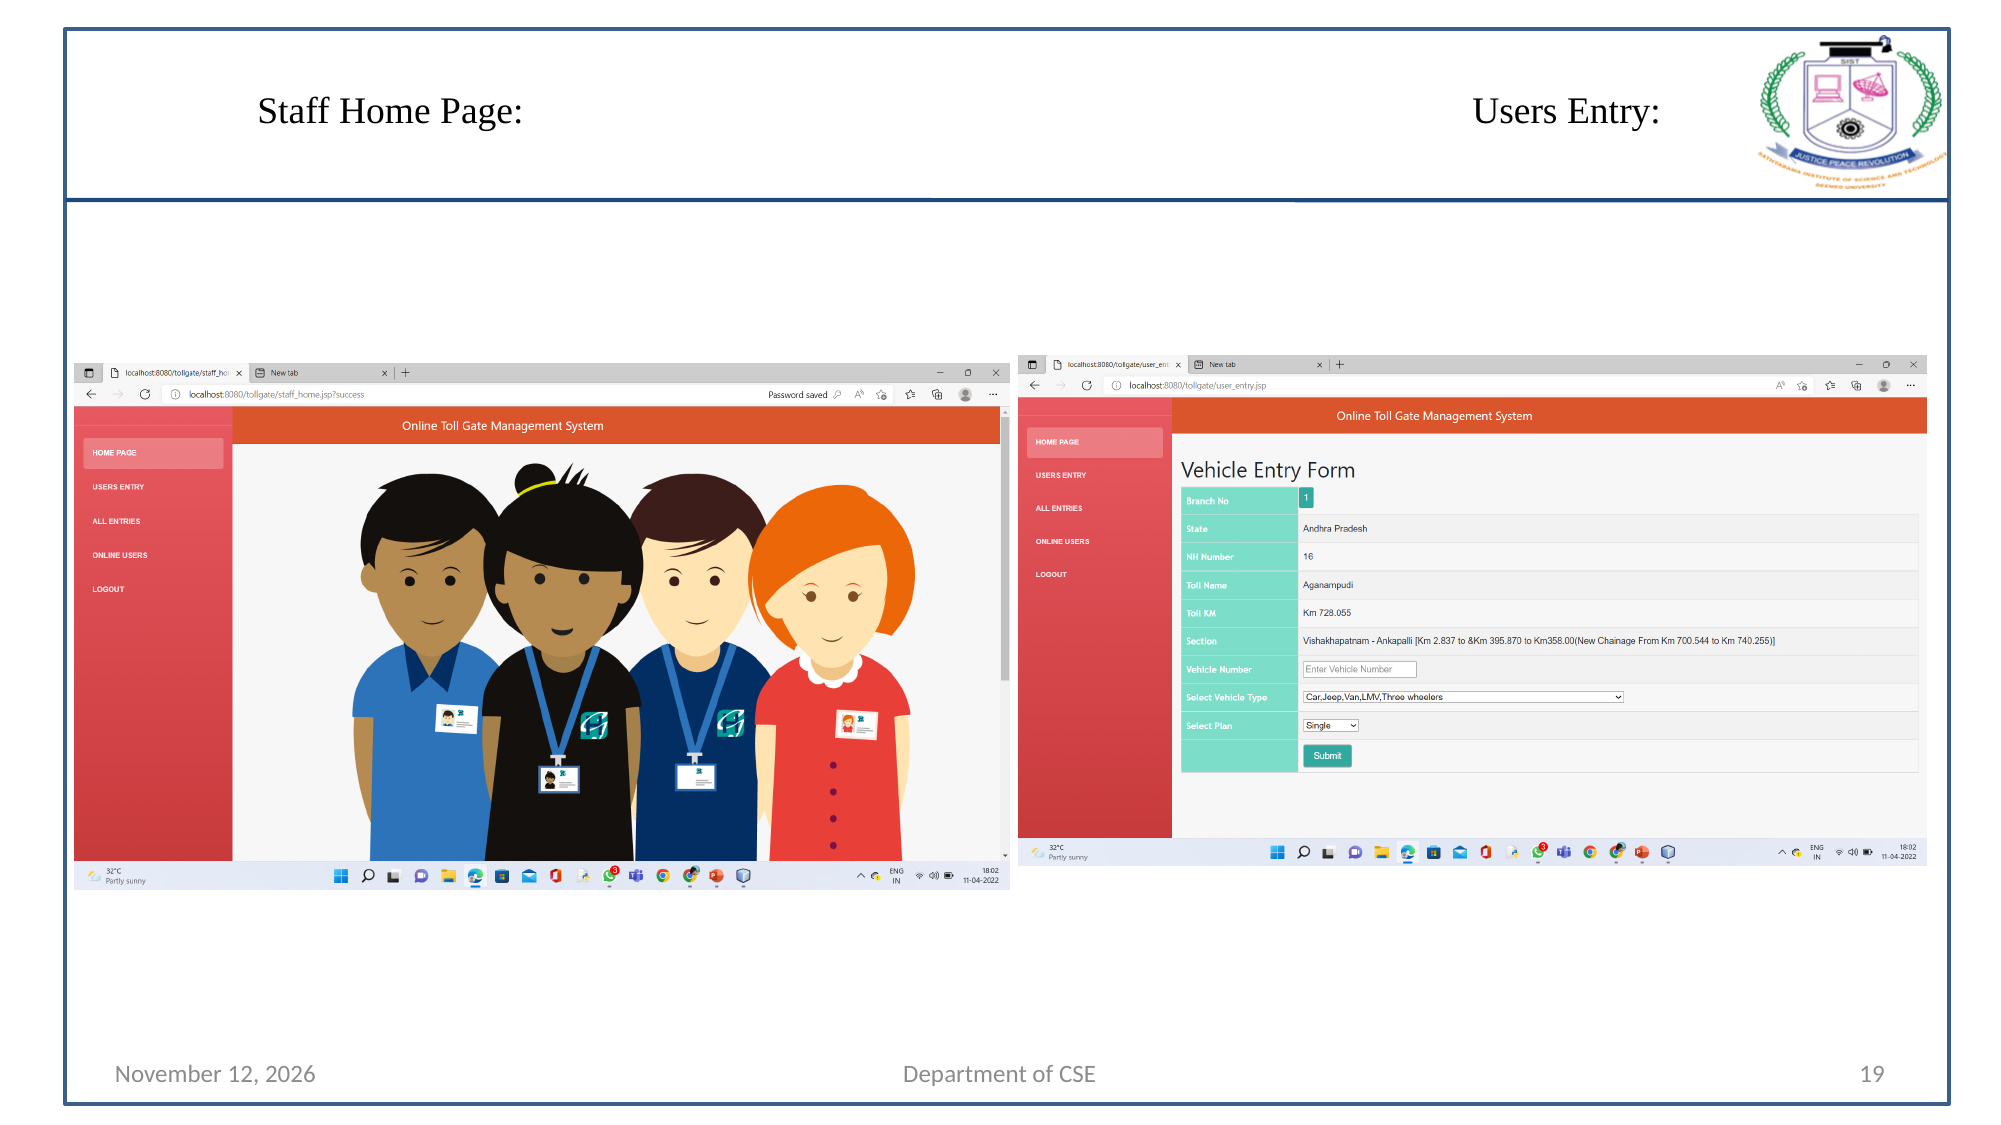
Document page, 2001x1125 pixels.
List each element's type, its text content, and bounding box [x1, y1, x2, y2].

slide_number 19 [1433, 1042, 1900, 1103]
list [73, 362, 1010, 890]
picture [1018, 354, 1927, 867]
footer Department of CSE [683, 1042, 1317, 1103]
picture [1758, 35, 1947, 190]
title Staff Home Page: Users Entry: [65, 37, 1866, 225]
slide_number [99, 1042, 567, 1103]
